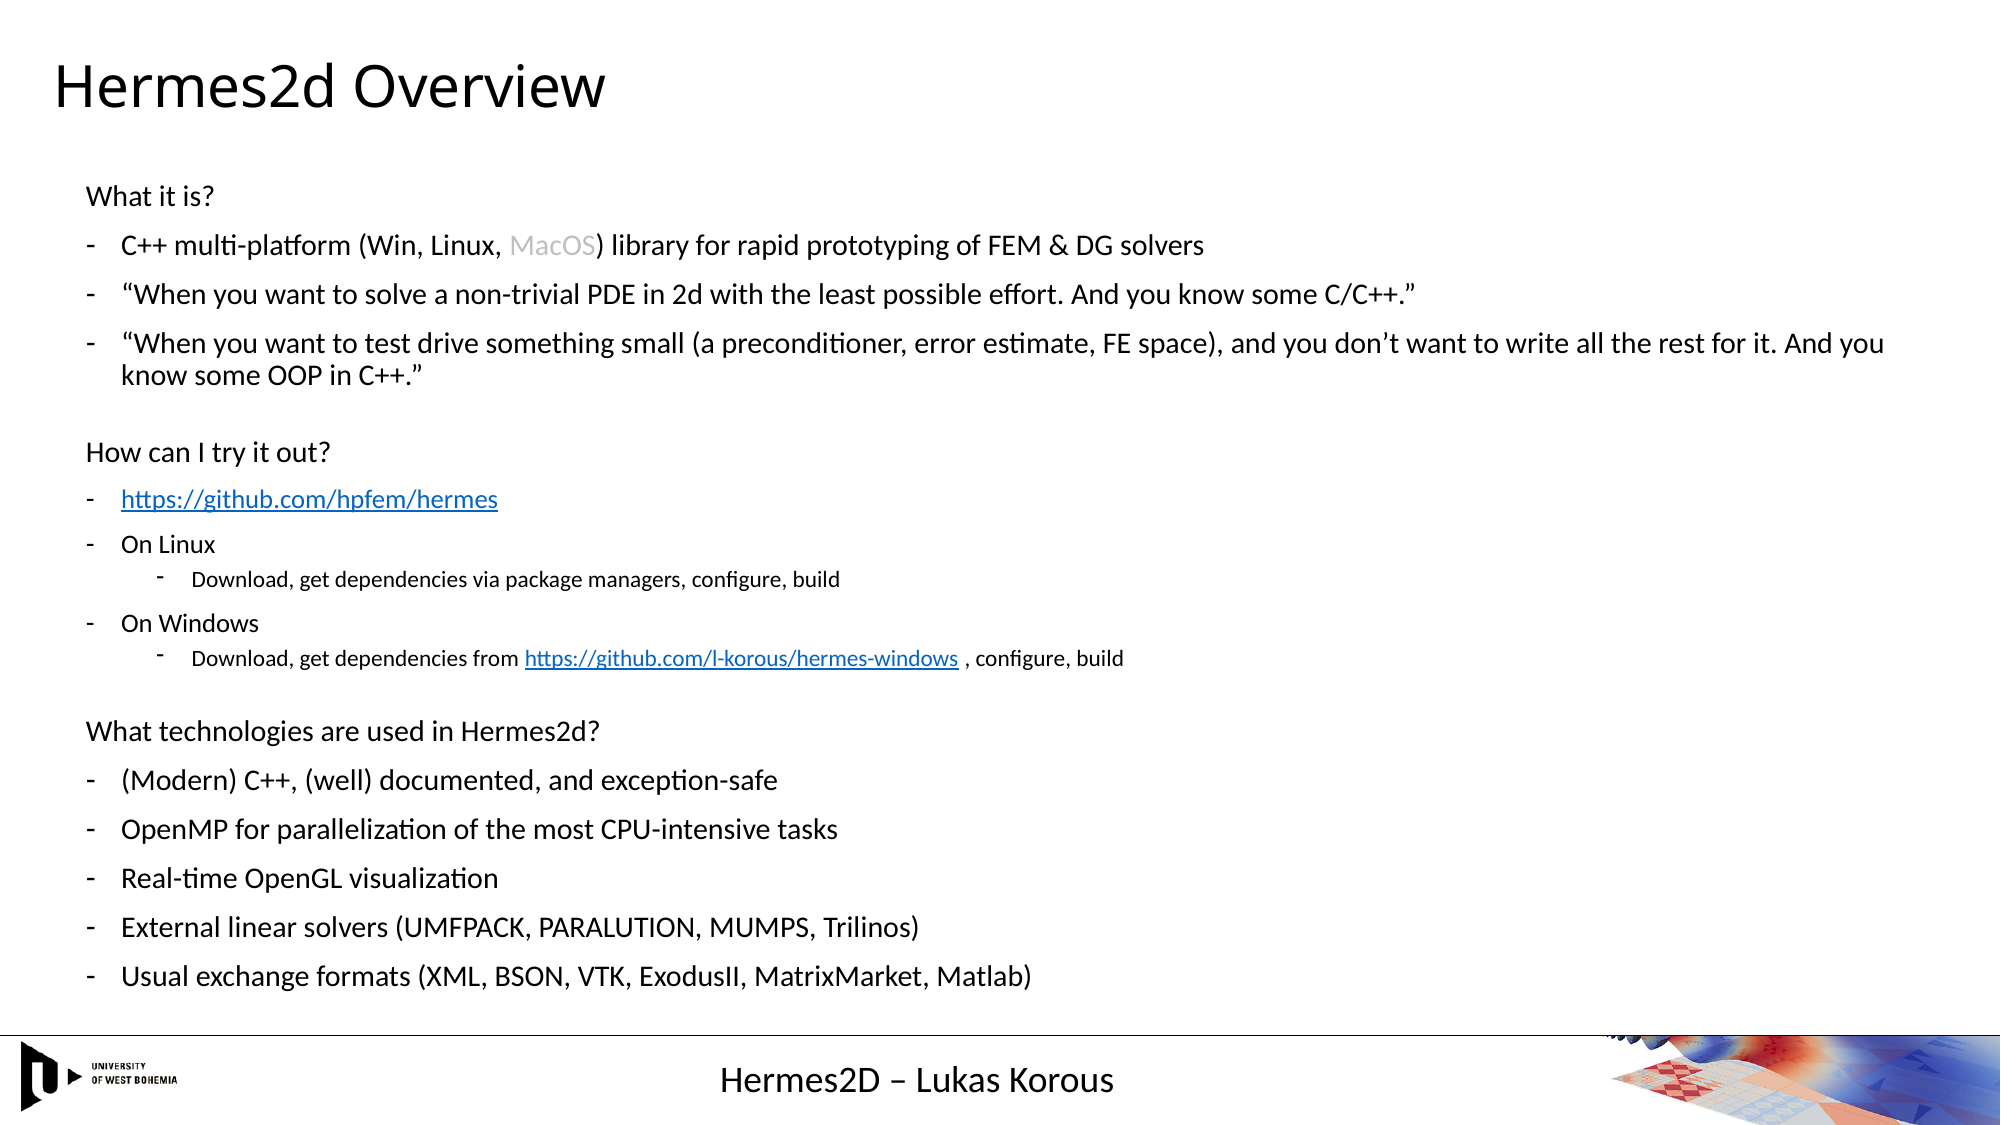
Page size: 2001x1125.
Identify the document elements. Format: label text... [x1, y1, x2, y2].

list What it is? C++ multi-platform (Win, Linux, MacOS) library for rapid prototyping of FEM & DG solvers “When you want to solve a non-trivial PDE in 2d with the least possible effort. And you know some C/C++.” “When you want to test drive something small (a preconditioner, error estimate, FE space), and you don’t want to write all the rest for it. And you know some OOP in C++.” How can I try it out? https://github.com/hpfem/hermes On Linux Download, get dependencies via package managers, configure, build On Windows Download, get dependencies from https://github.com/l-korous/hermes-windows, configure, build What technologies are used in Hermes2d? (Modern) C++, (well) documented, and exception-safe OpenMP for parallelization of the most CPU-intensive tasks Real-time OpenGL visualization External linear solvers (UMFPACK, PARALUTION, MUMPS, Trilinos) Usual exchange formats (XML, BSON, VTK, ExodusII, MatrixMarket, Matlab) [70, 172, 1962, 1007]
picture [1576, 1036, 2000, 1125]
text_box Hermes2D – Lukas Korous [705, 1047, 1295, 1108]
title Hermes2d Overview [38, 43, 1962, 134]
picture [21, 1041, 227, 1125]
